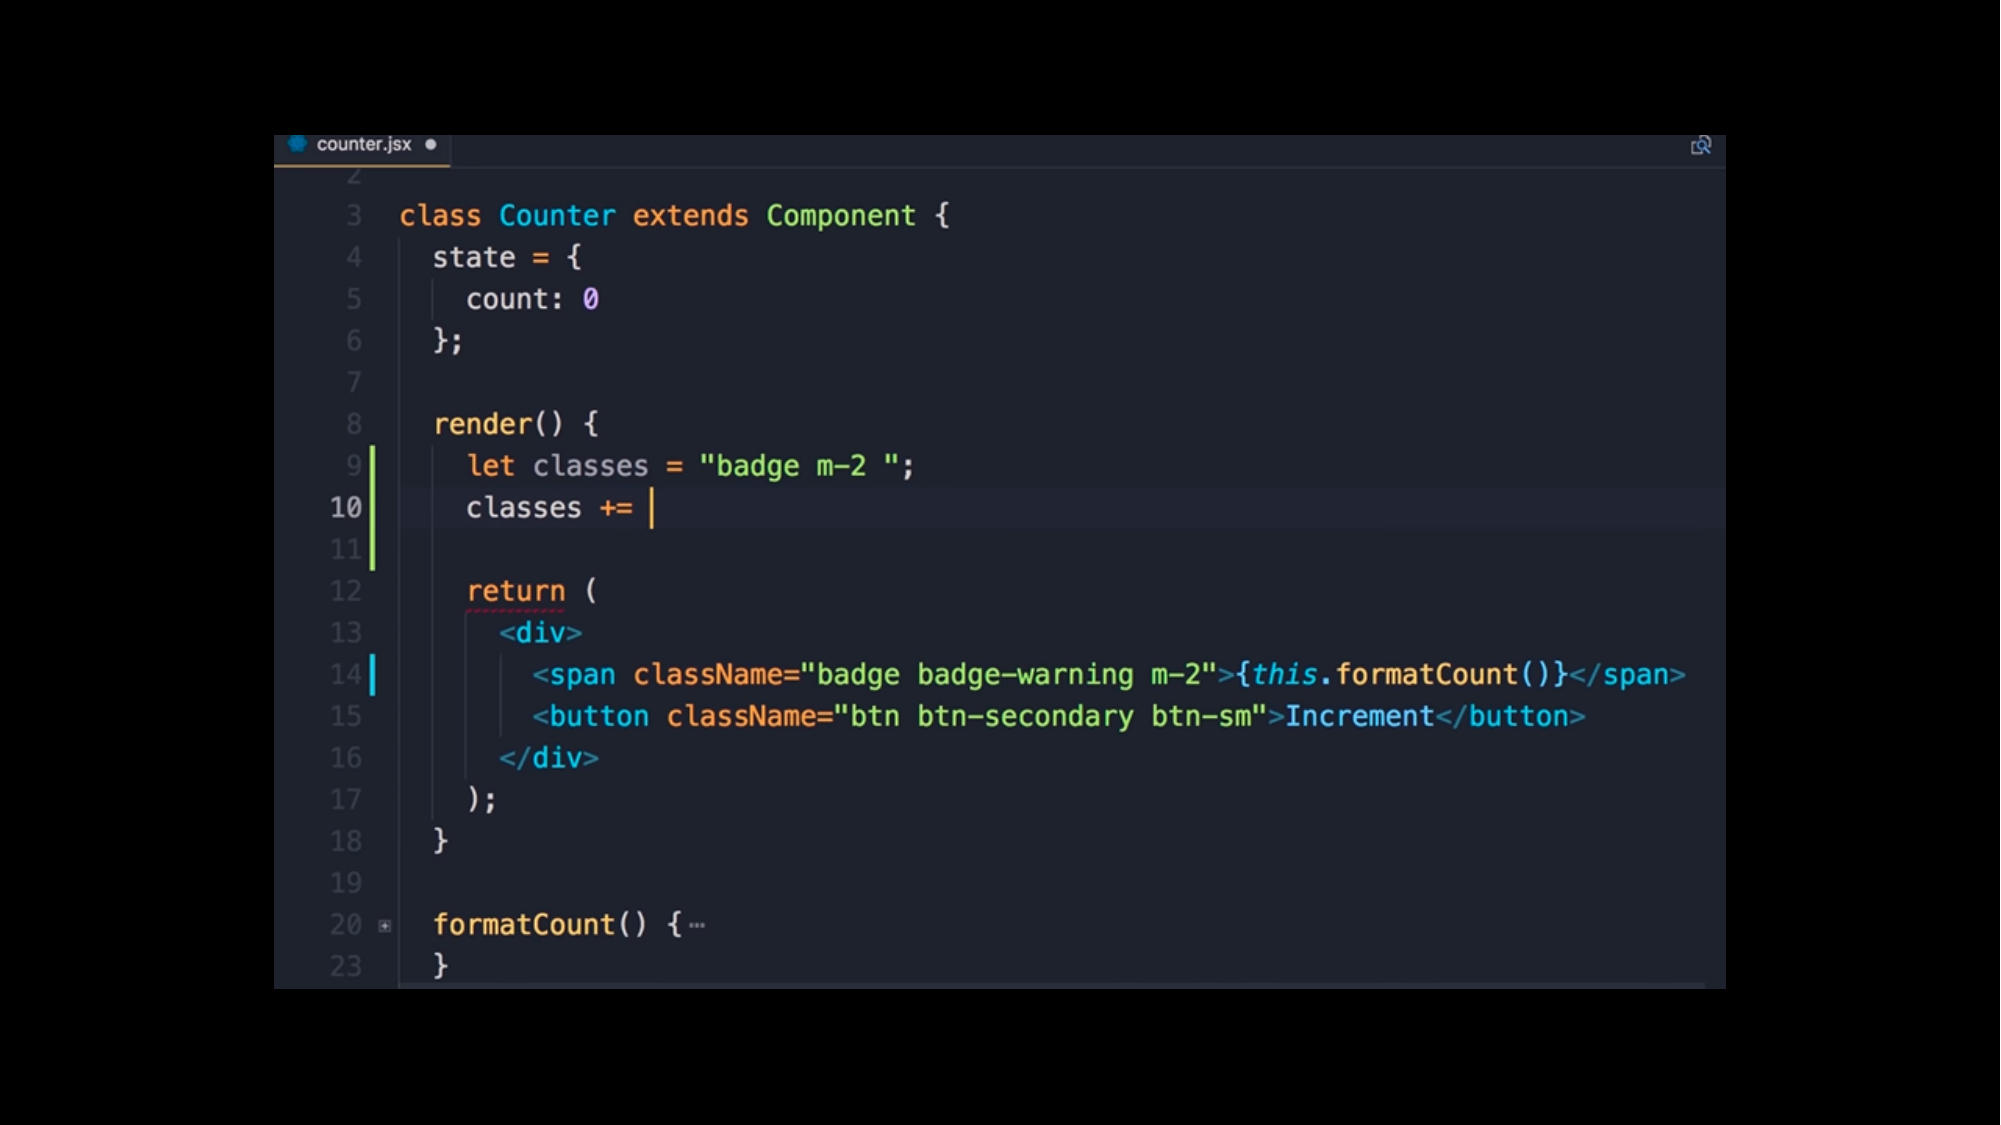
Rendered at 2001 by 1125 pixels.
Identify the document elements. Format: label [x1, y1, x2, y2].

picture [274, 135, 1726, 989]
